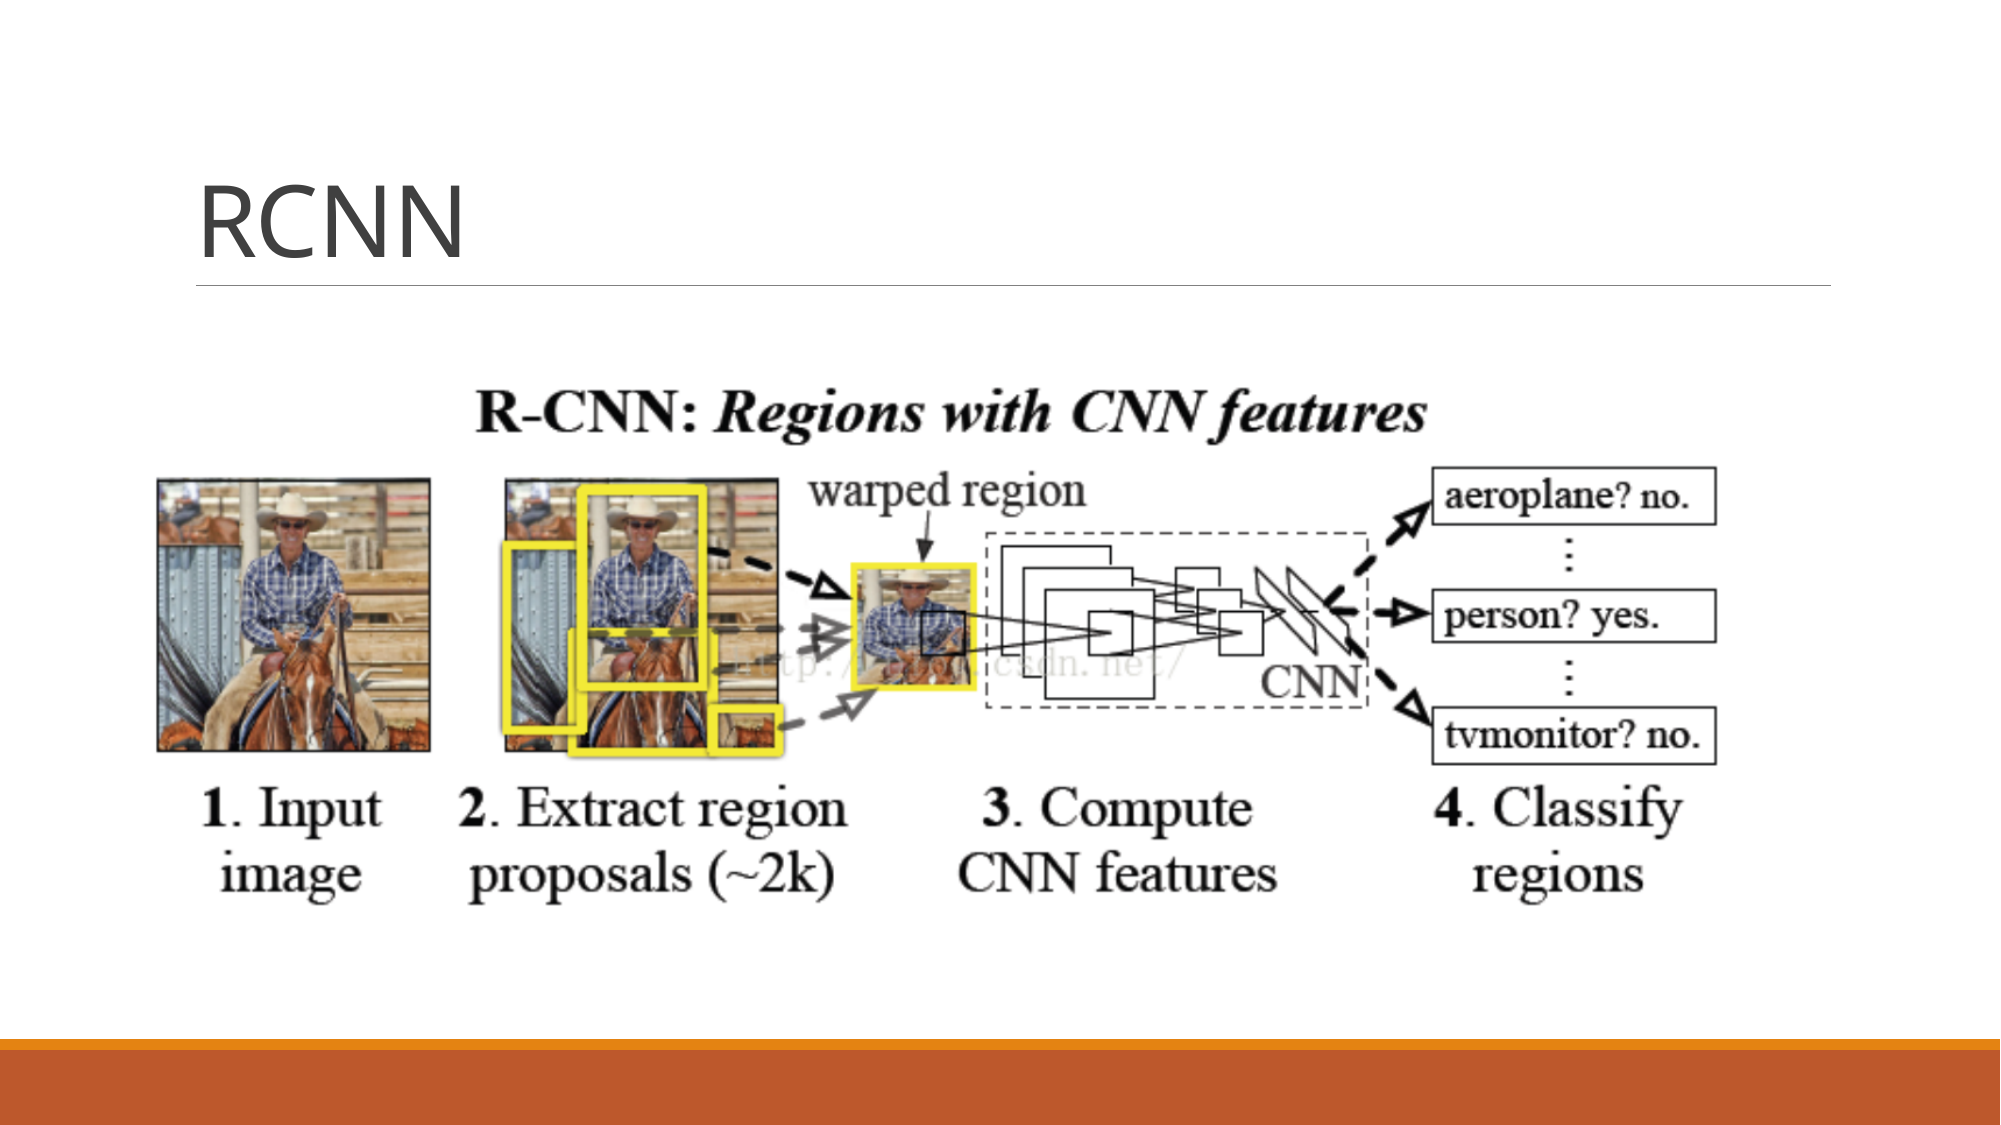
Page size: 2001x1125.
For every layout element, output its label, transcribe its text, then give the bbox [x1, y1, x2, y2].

title RCNN [180, 47, 1830, 285]
picture [119, 364, 1748, 922]
